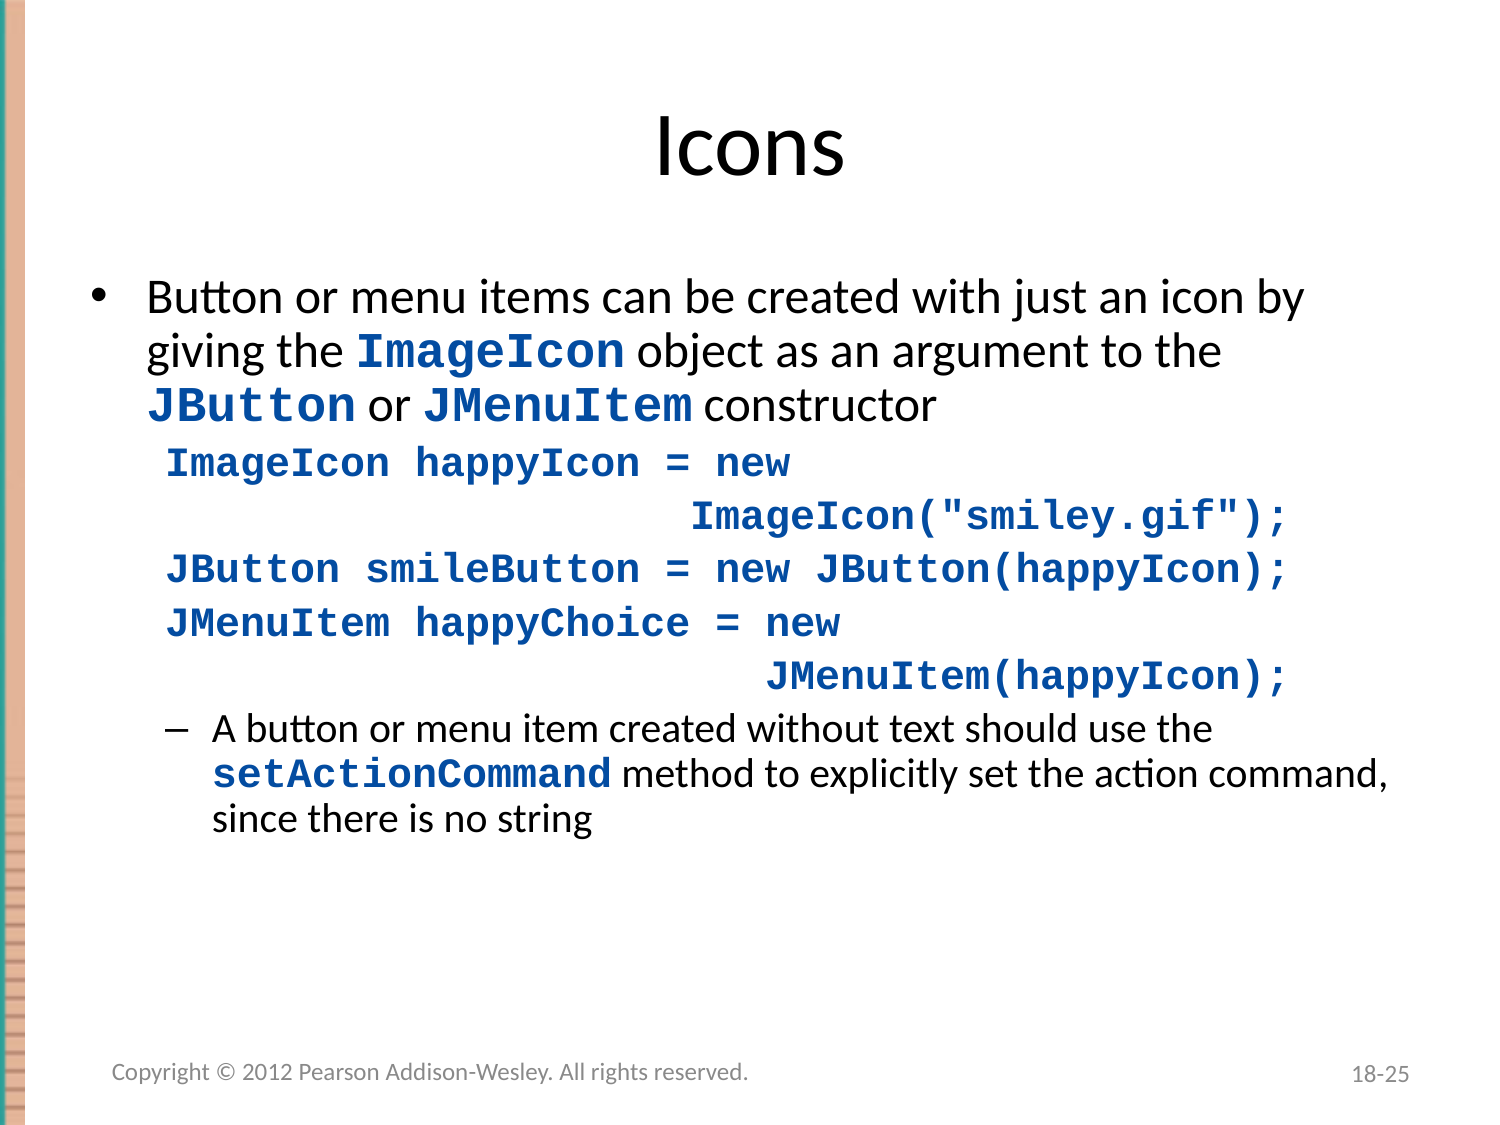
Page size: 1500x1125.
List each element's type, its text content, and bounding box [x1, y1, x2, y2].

slide_number 18-25 [1074, 1042, 1425, 1103]
title Icons [74, 44, 1426, 233]
picture [0, 0, 25, 1125]
footer Copyright © 2012 Pearson Addison-Wesley. All rights reserved. [75, 1040, 788, 1100]
list Button or menu items can be created with just an icon by giving the ImageIcon object as an argument to the JButton or JMenuItem constructor ImageIcon happyIcon = new ImageIcon("smiley.gif"); JButton smileButton = new JButton(happyIcon); JMenuItem happyChoice = new JMenuItem(happyIcon); A button or menu item created without text should use the setActionCommand method to explicitly set the action command, since there is no string [74, 262, 1426, 1006]
